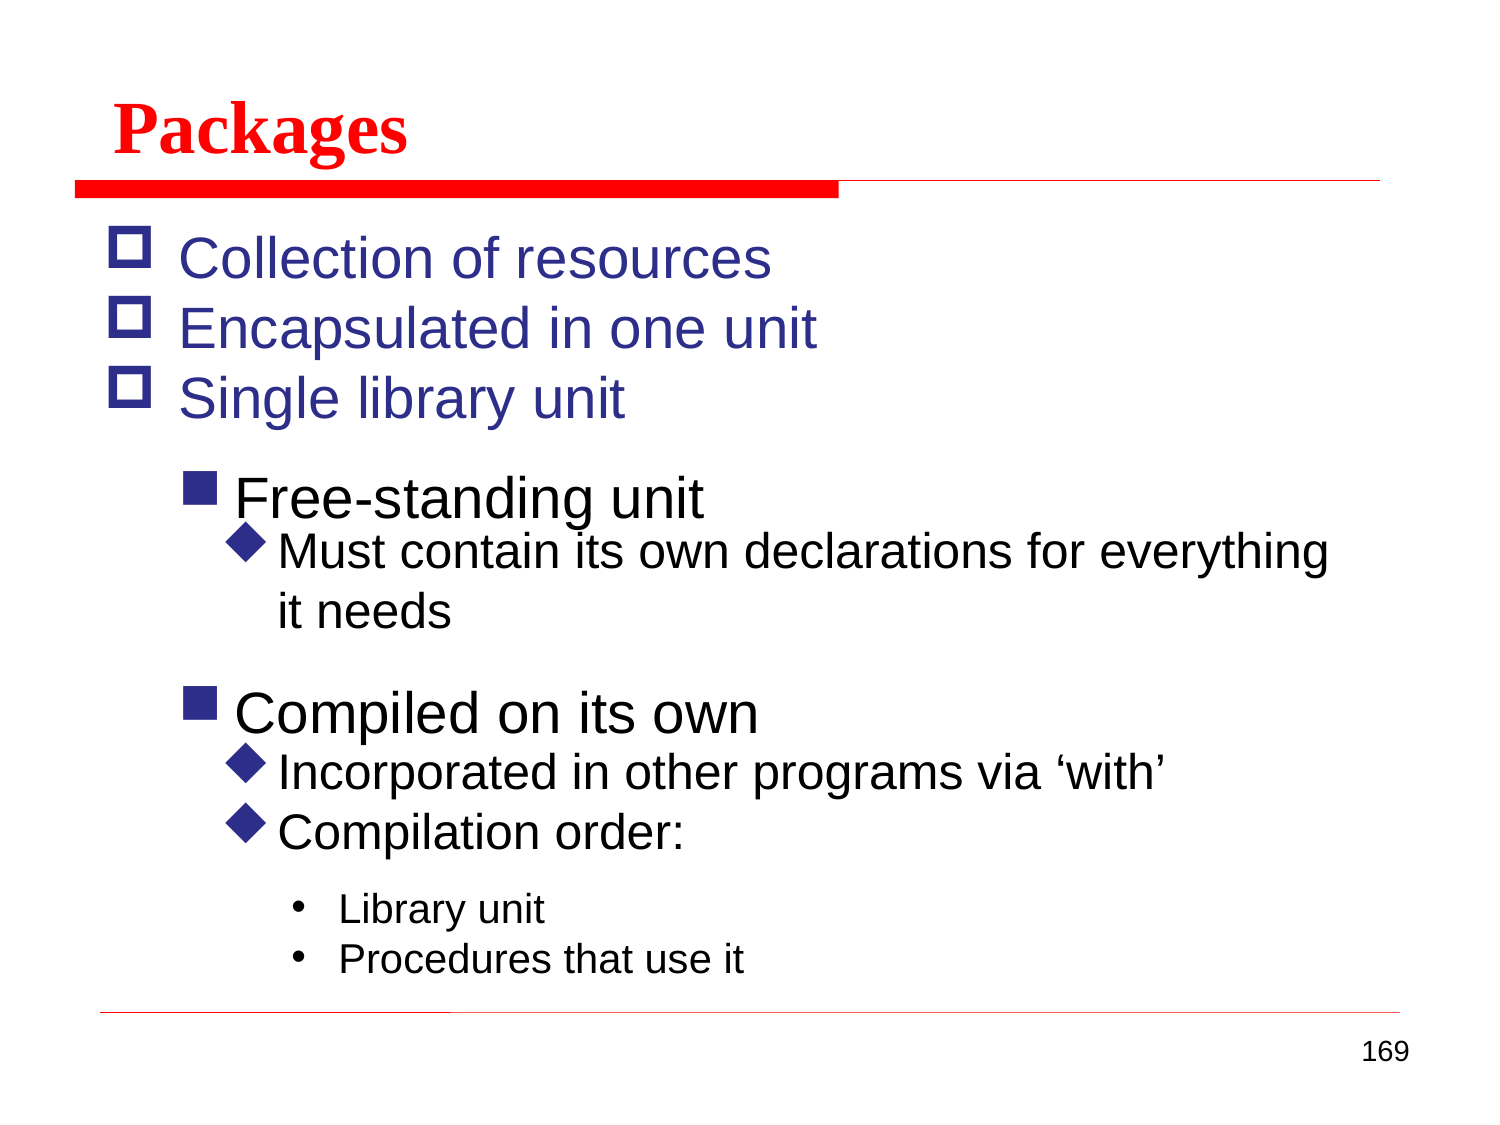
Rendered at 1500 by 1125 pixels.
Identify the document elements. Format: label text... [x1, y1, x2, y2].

text_box Compiled on its own [178, 640, 966, 746]
text_box Collection of resources Encapsulated in one unit Single library unit [103, 219, 819, 430]
slide_number 169 [1074, 1024, 1426, 1103]
text_box Free-standing unit [178, 425, 1001, 531]
text_box Packages [113, 98, 409, 169]
text_box Must contain its own declarations for everything it needs [221, 518, 1344, 639]
text_box Incorporated in other programs via ‘with’ Compilation order: [221, 739, 1415, 860]
text_box Library unit Procedures that use it [291, 881, 788, 982]
